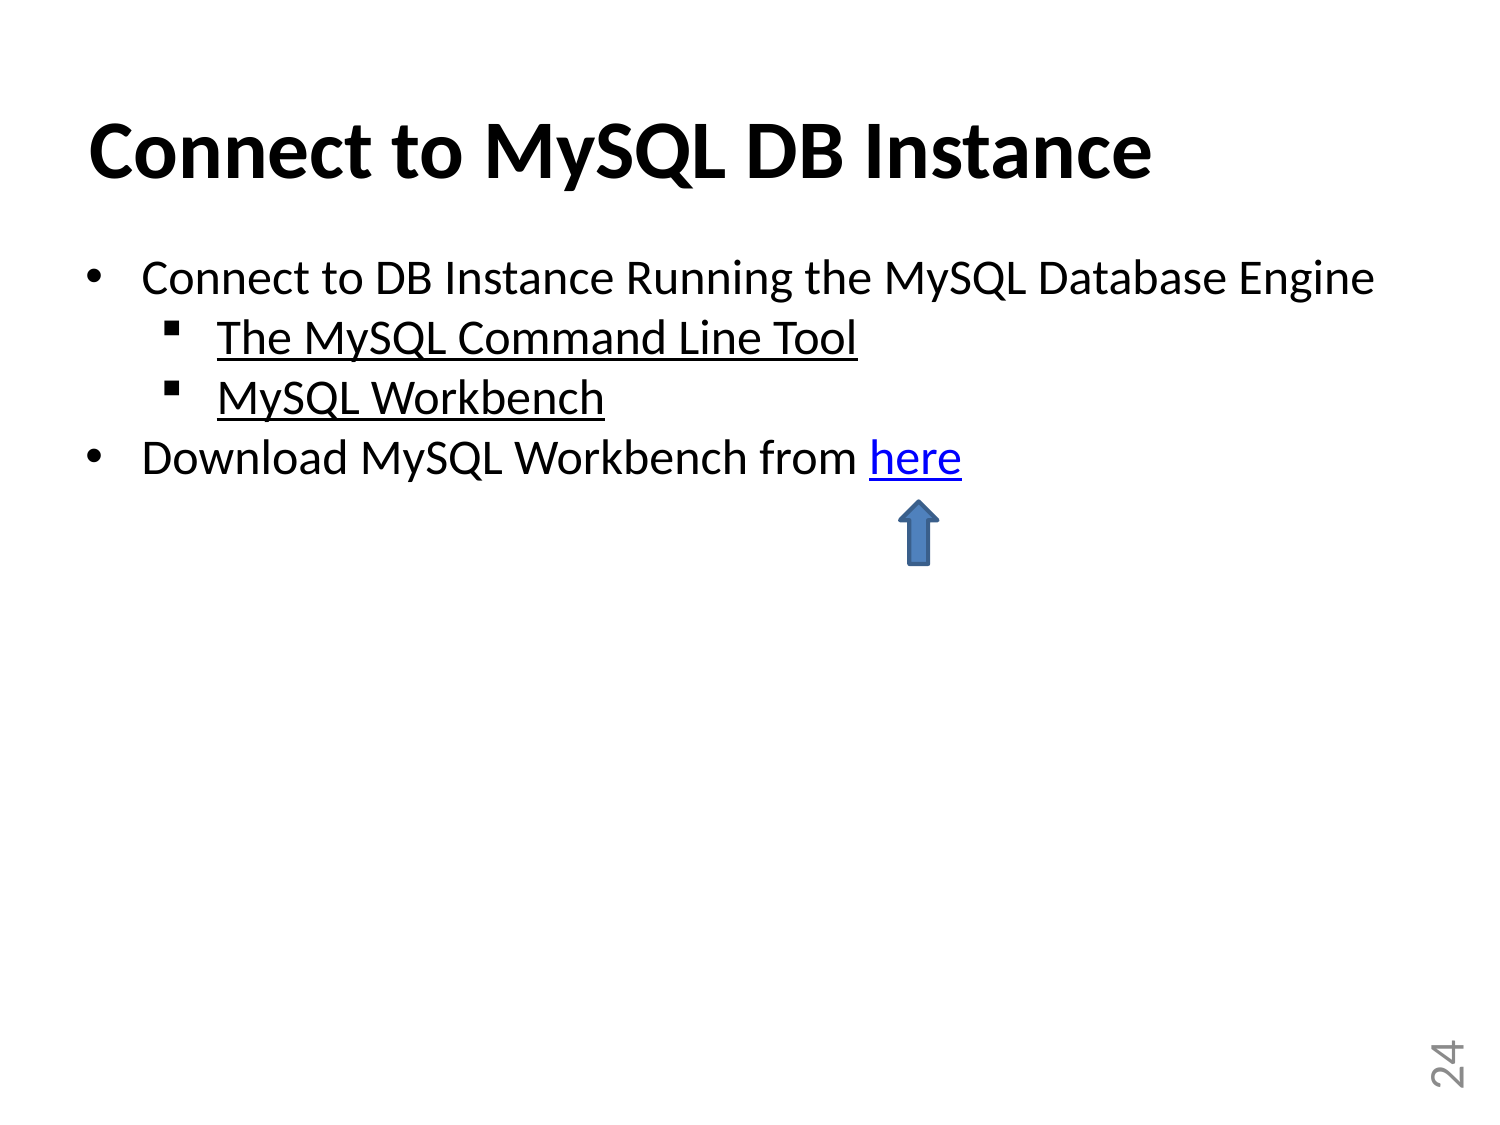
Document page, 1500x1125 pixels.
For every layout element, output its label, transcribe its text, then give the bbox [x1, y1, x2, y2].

slide_number 24 [1412, 1025, 1475, 1125]
text_box [898, 499, 940, 567]
text_box Connect to DB Instance Running the MySQL Database Engine The MySQL Command Line Tool MySQL Workbench Download MySQL Workbench from here [70, 237, 1434, 553]
text_box Connect to MySQL DB Instance [74, 87, 1438, 203]
